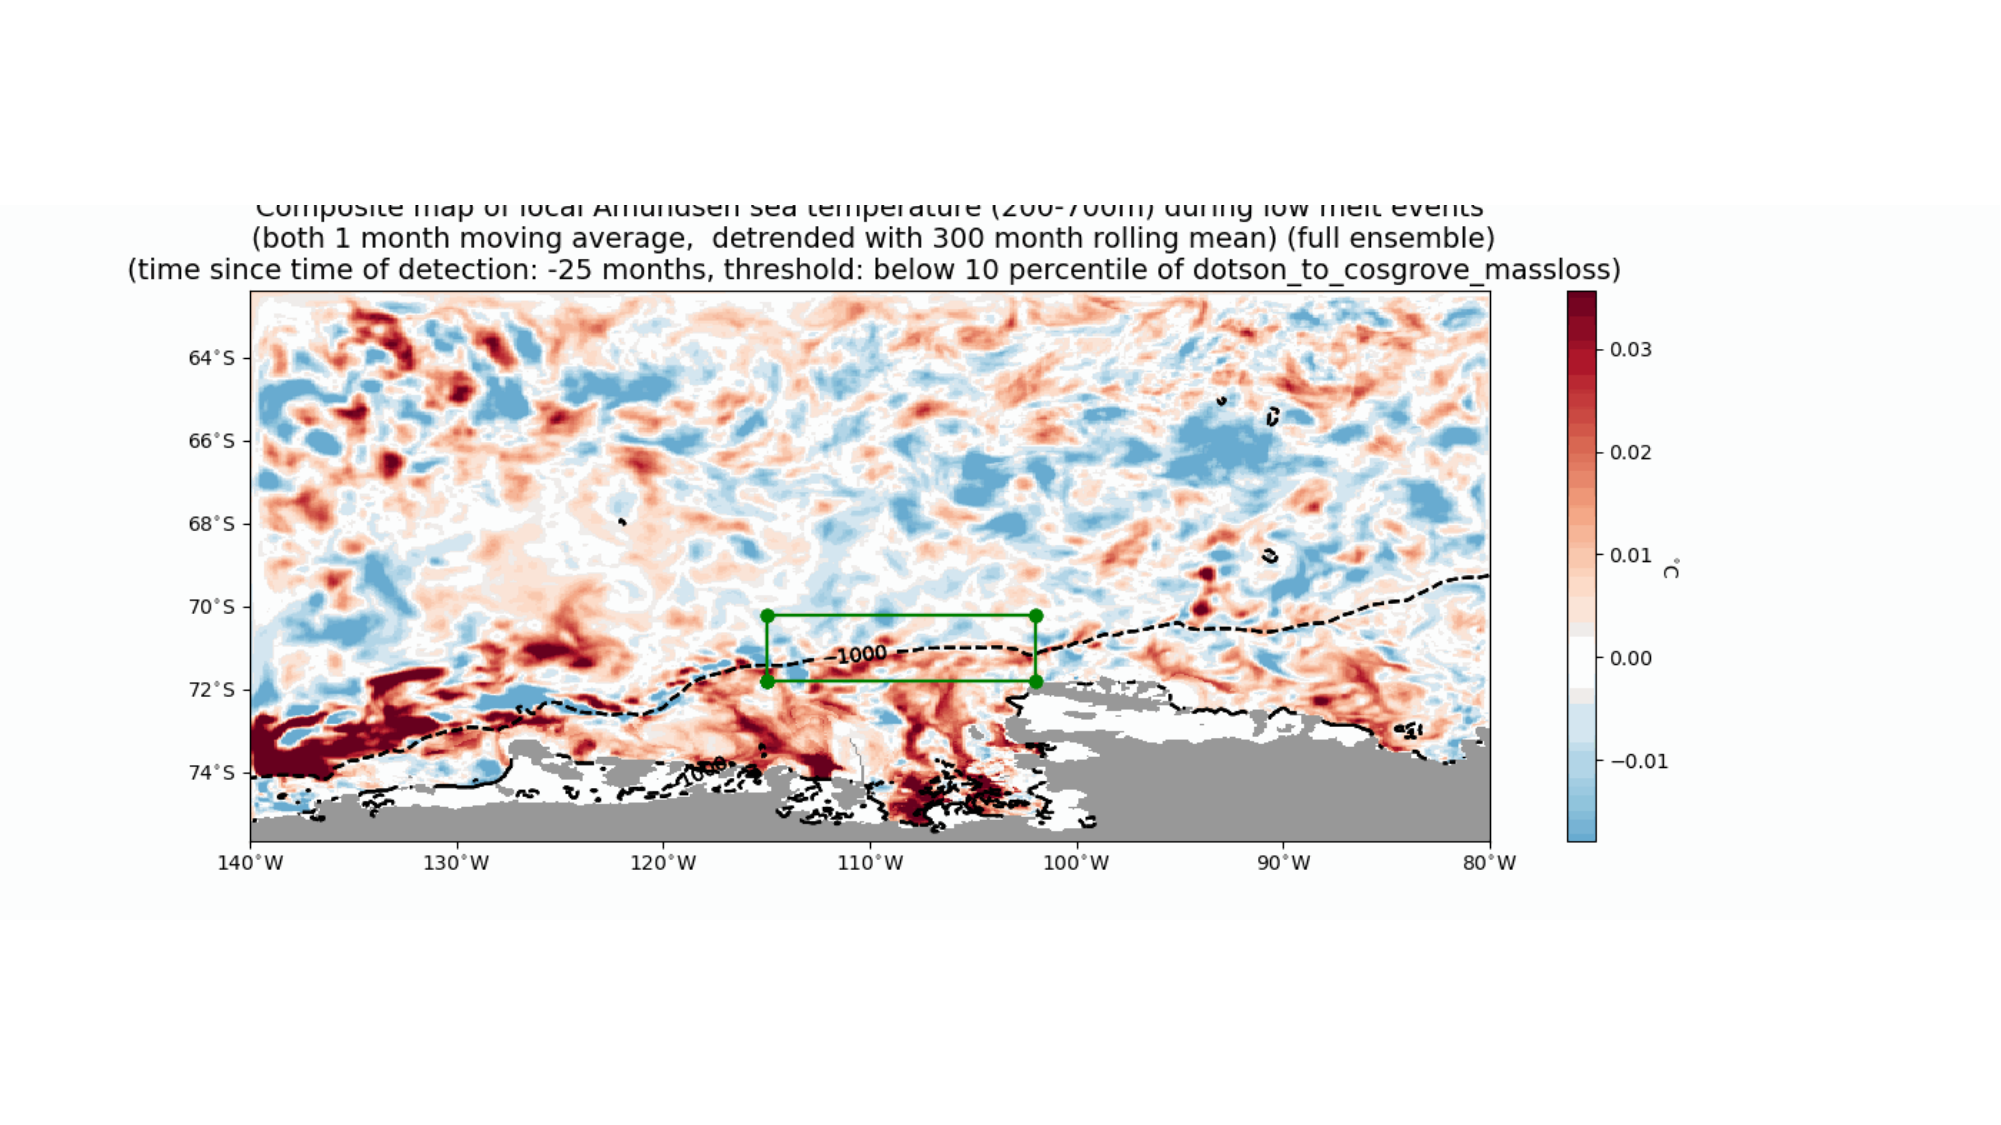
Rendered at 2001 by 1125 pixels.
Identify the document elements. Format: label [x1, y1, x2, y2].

picture [0, 205, 2000, 920]
